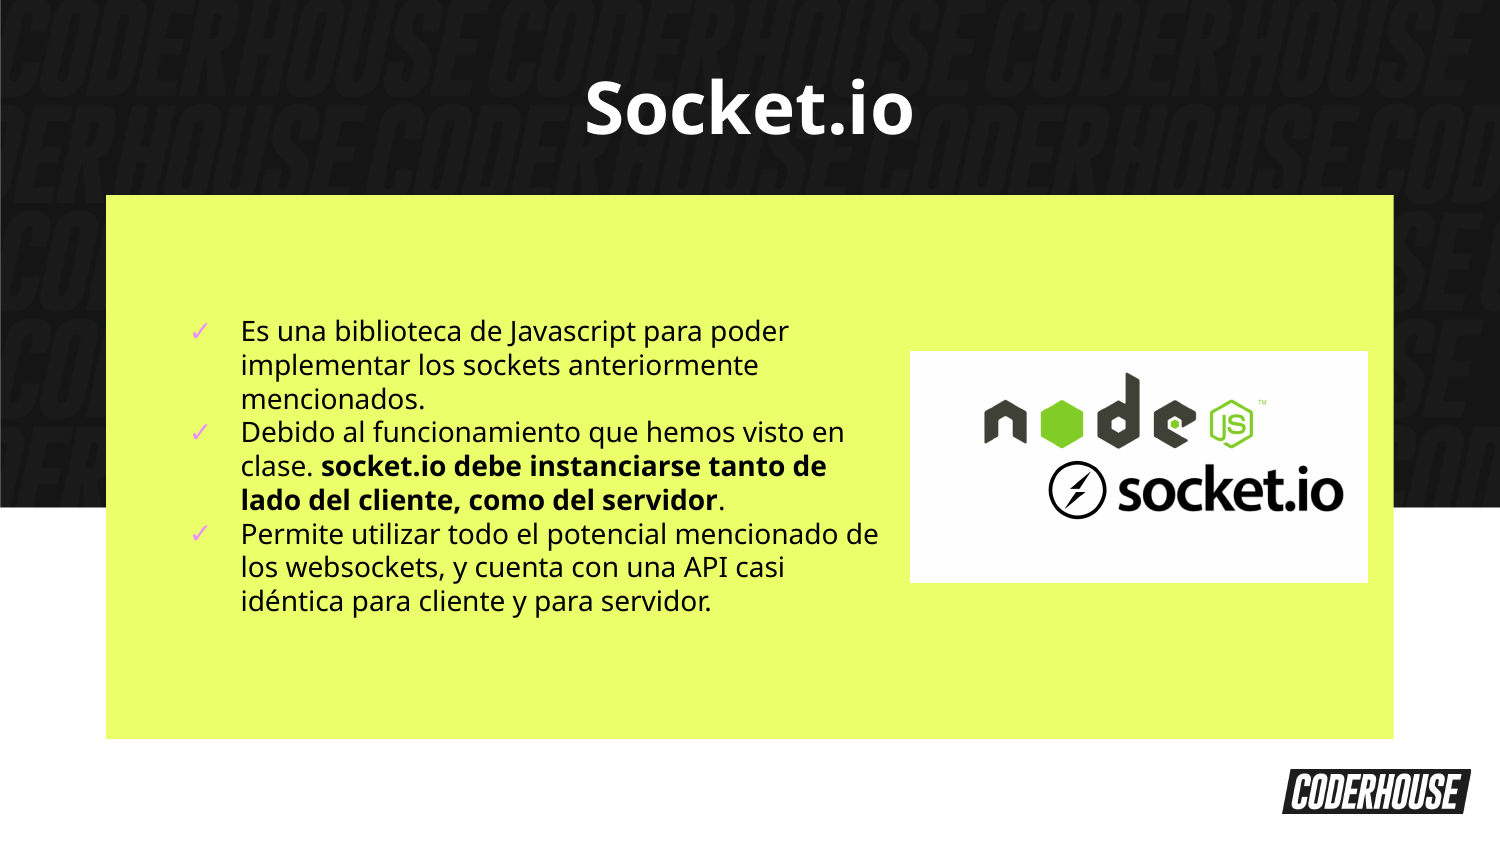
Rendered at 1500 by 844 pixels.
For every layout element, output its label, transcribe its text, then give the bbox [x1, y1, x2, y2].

text_box Socket.io [239, 56, 1261, 166]
picture [0, 0, 1500, 844]
text_box Es una biblioteca de Javascript para poder implementar los sockets anteriormente mencionados. Debido al funcionamiento que hemos visto en clase. socket.io debe instanciarse tanto de lado del cliente, como del servidor. Permite utilizar todo el potencial mencionado de los websockets, y cuenta con una API casi idéntica para cliente y para servidor. [150, 298, 911, 633]
text_box [106, 195, 1394, 740]
